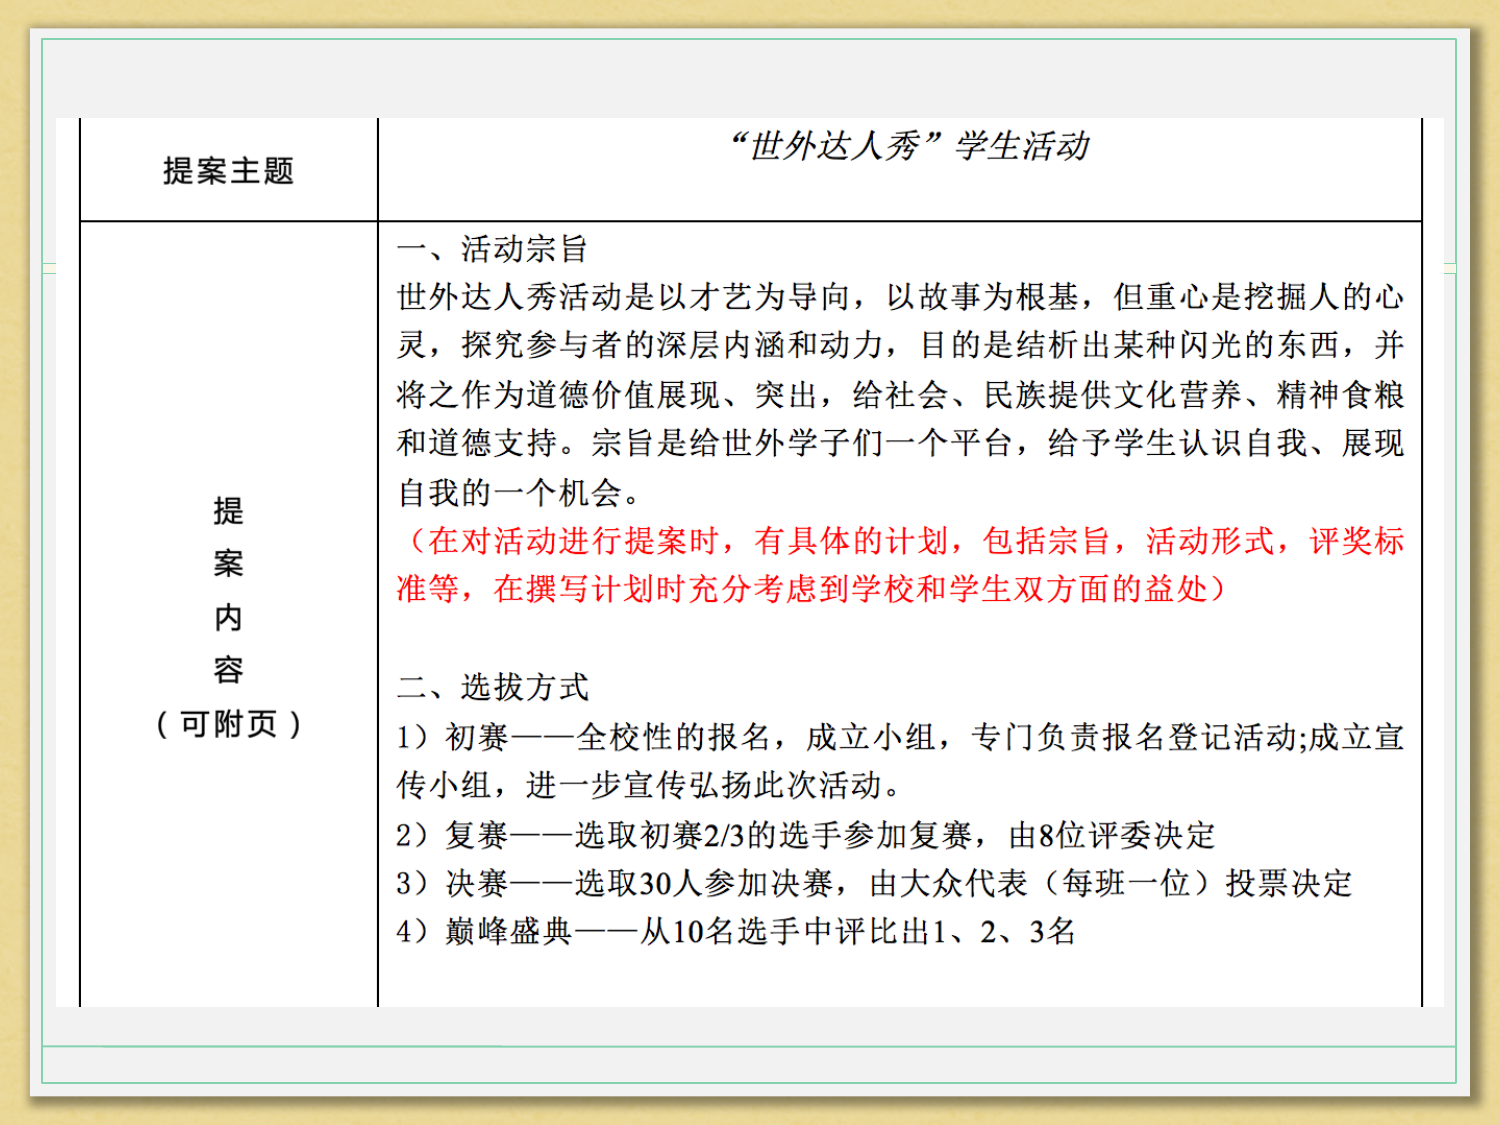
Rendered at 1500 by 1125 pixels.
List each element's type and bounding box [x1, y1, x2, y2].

picture [55, 118, 1445, 1007]
